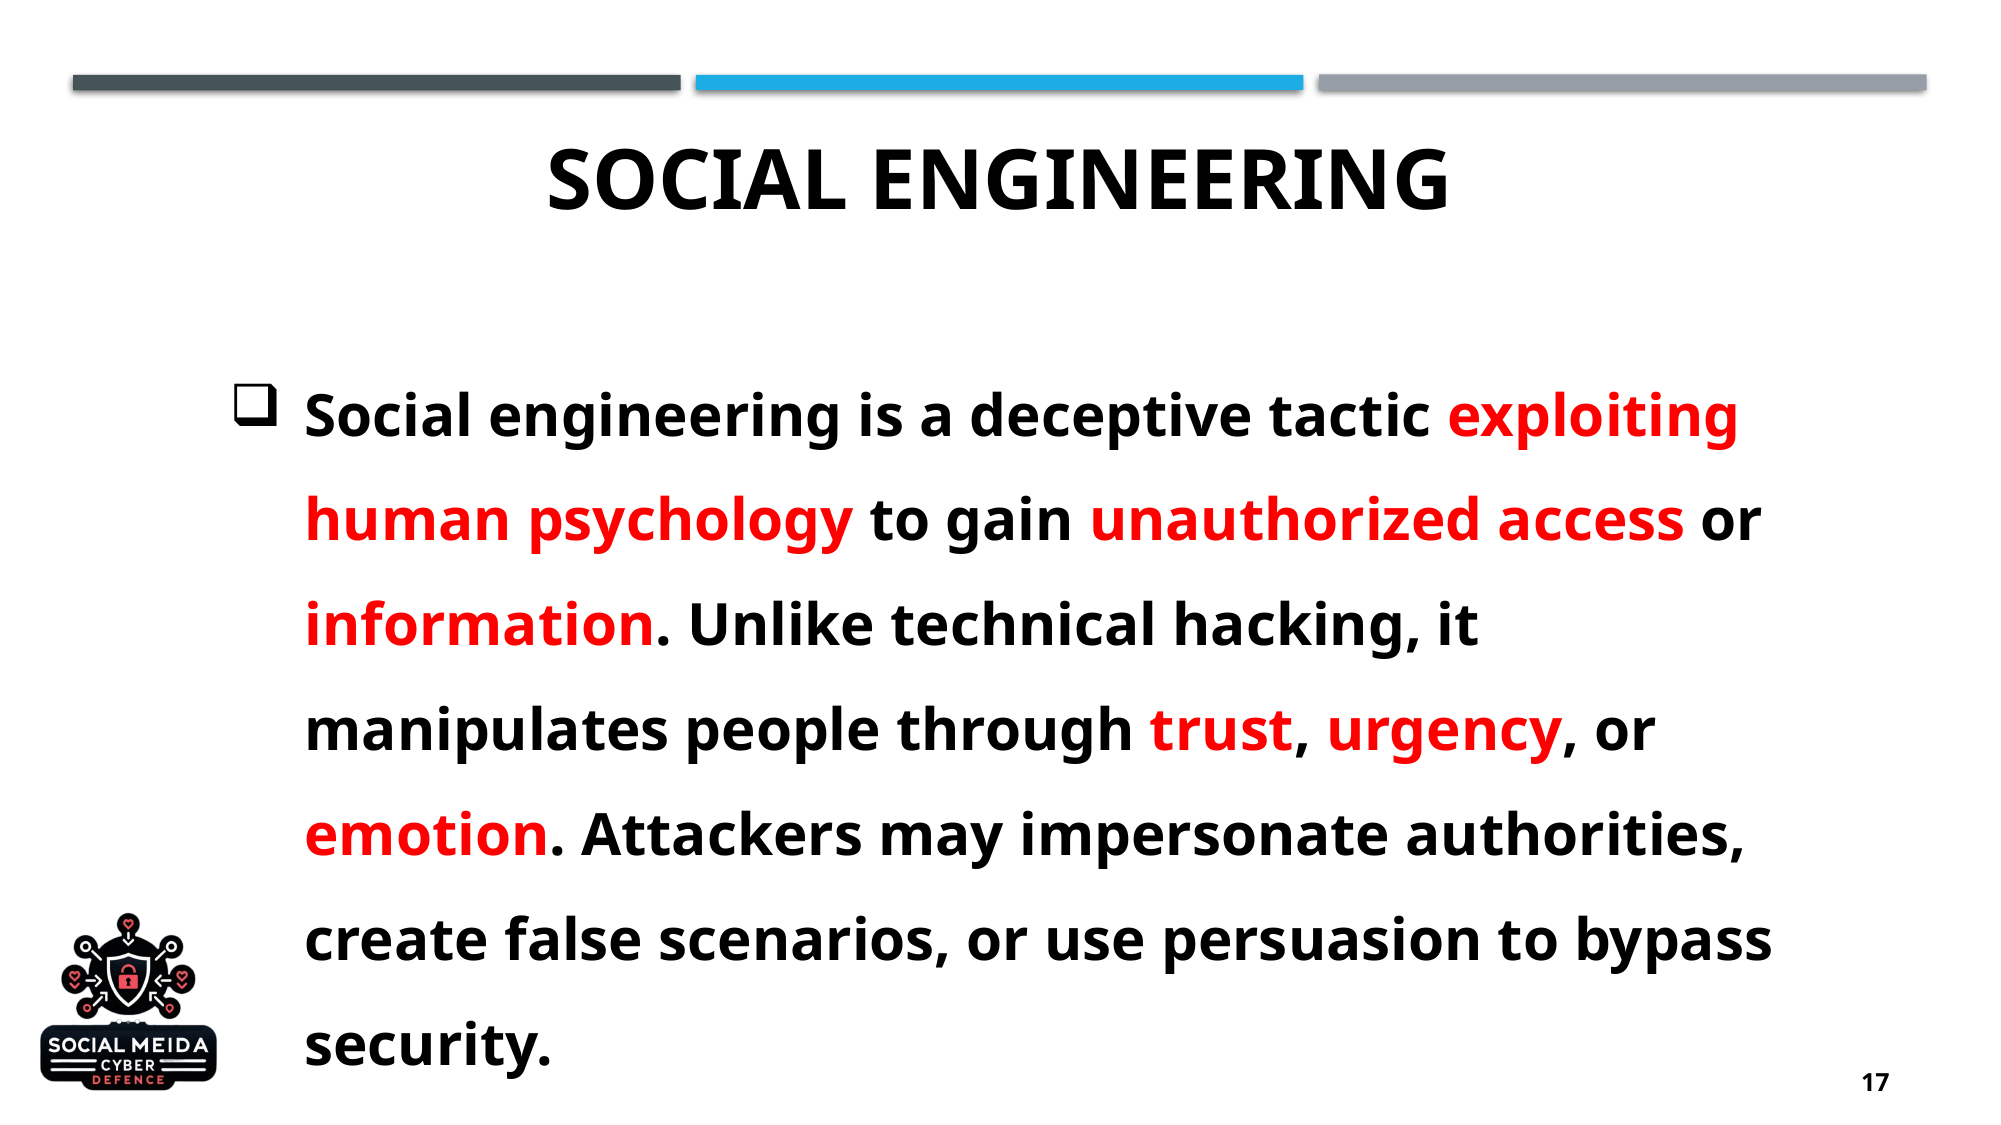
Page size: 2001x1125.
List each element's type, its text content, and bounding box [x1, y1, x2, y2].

text_box Social engineering is a deceptive tactic exploiting human psychology to gain unauthorized access or information. Unlike technical hacking, it manipulates people through trust, urgency, or emotion. Attackers may impersonate authorities, create false scenarios, or use persuasion to bypass security. [204, 335, 1863, 1085]
title social engineering [95, 115, 1905, 234]
picture [35, 908, 221, 1098]
slide_number 17 [1732, 1053, 1905, 1114]
